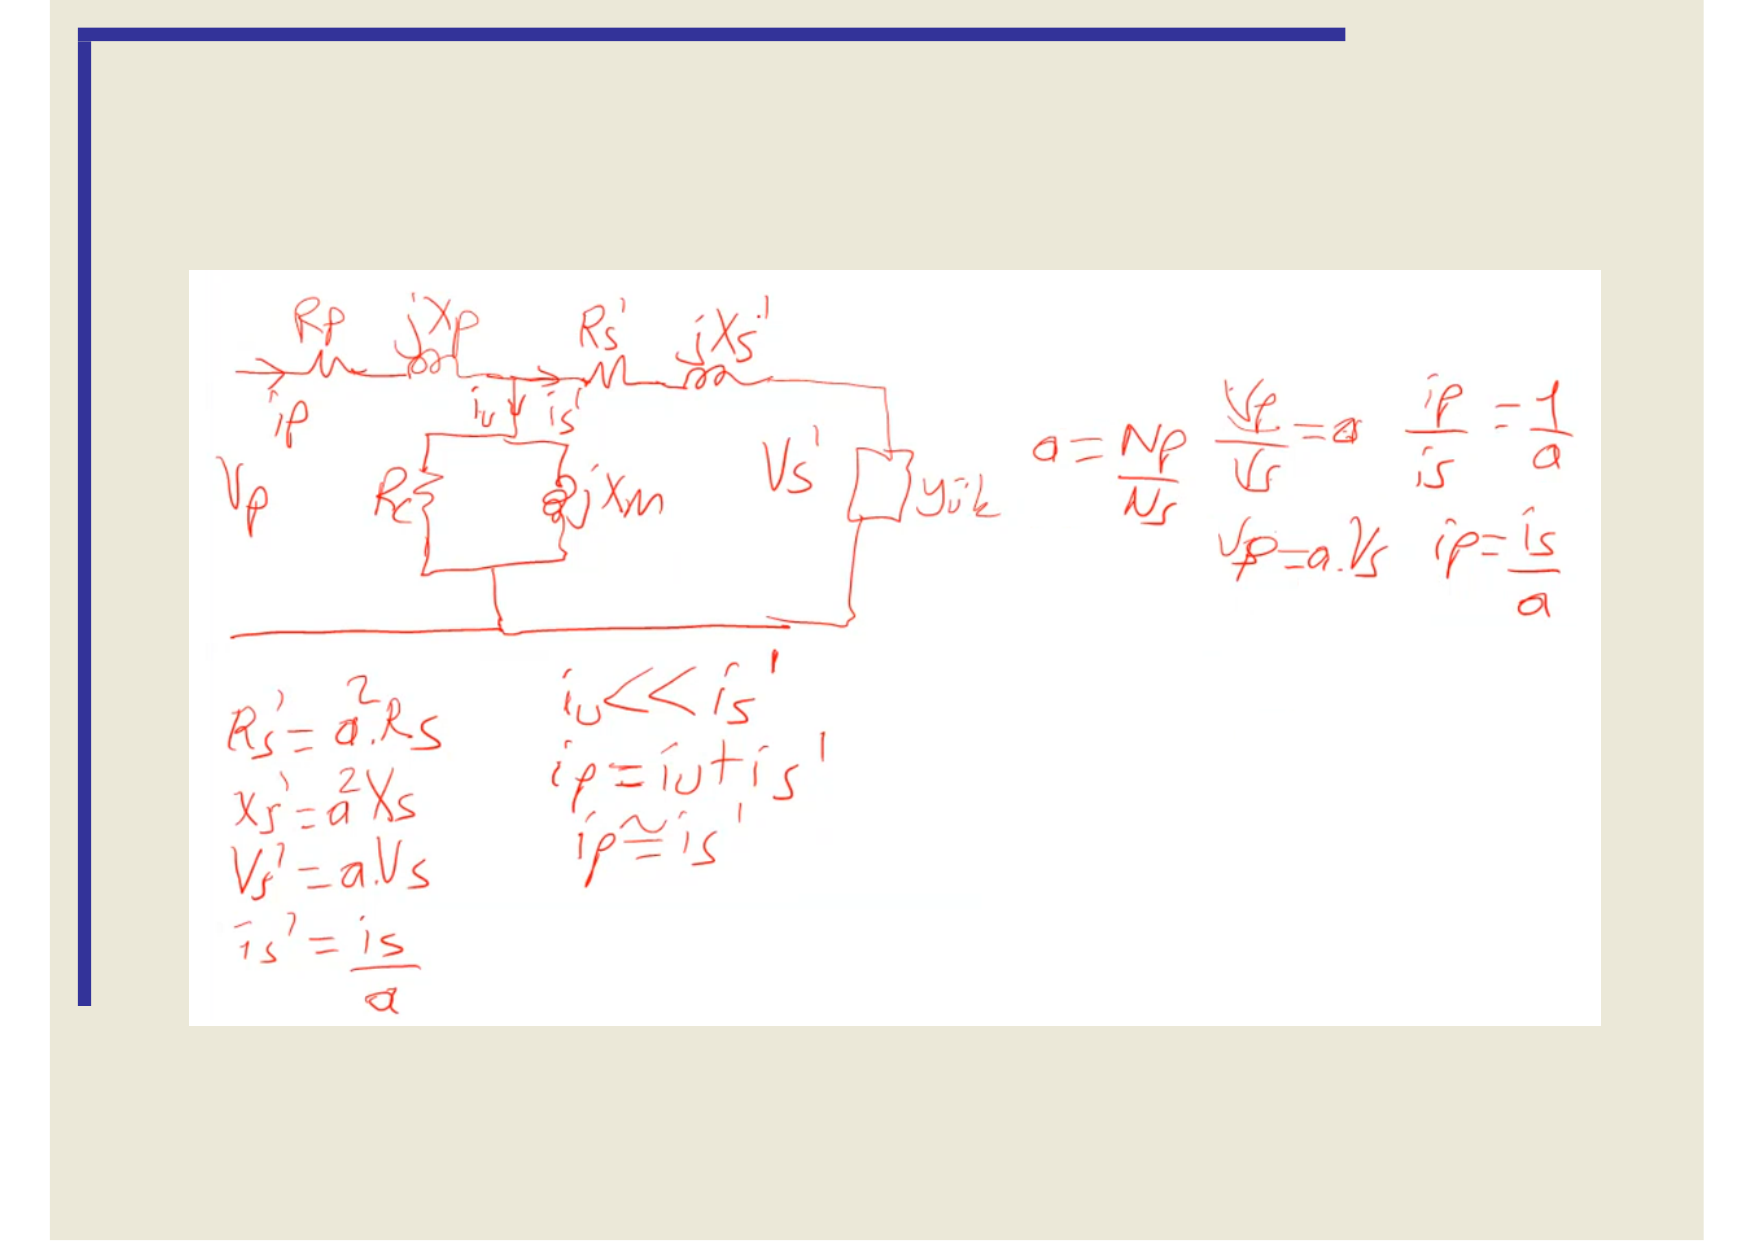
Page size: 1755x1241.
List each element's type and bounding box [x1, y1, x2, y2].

picture [189, 270, 1601, 1026]
